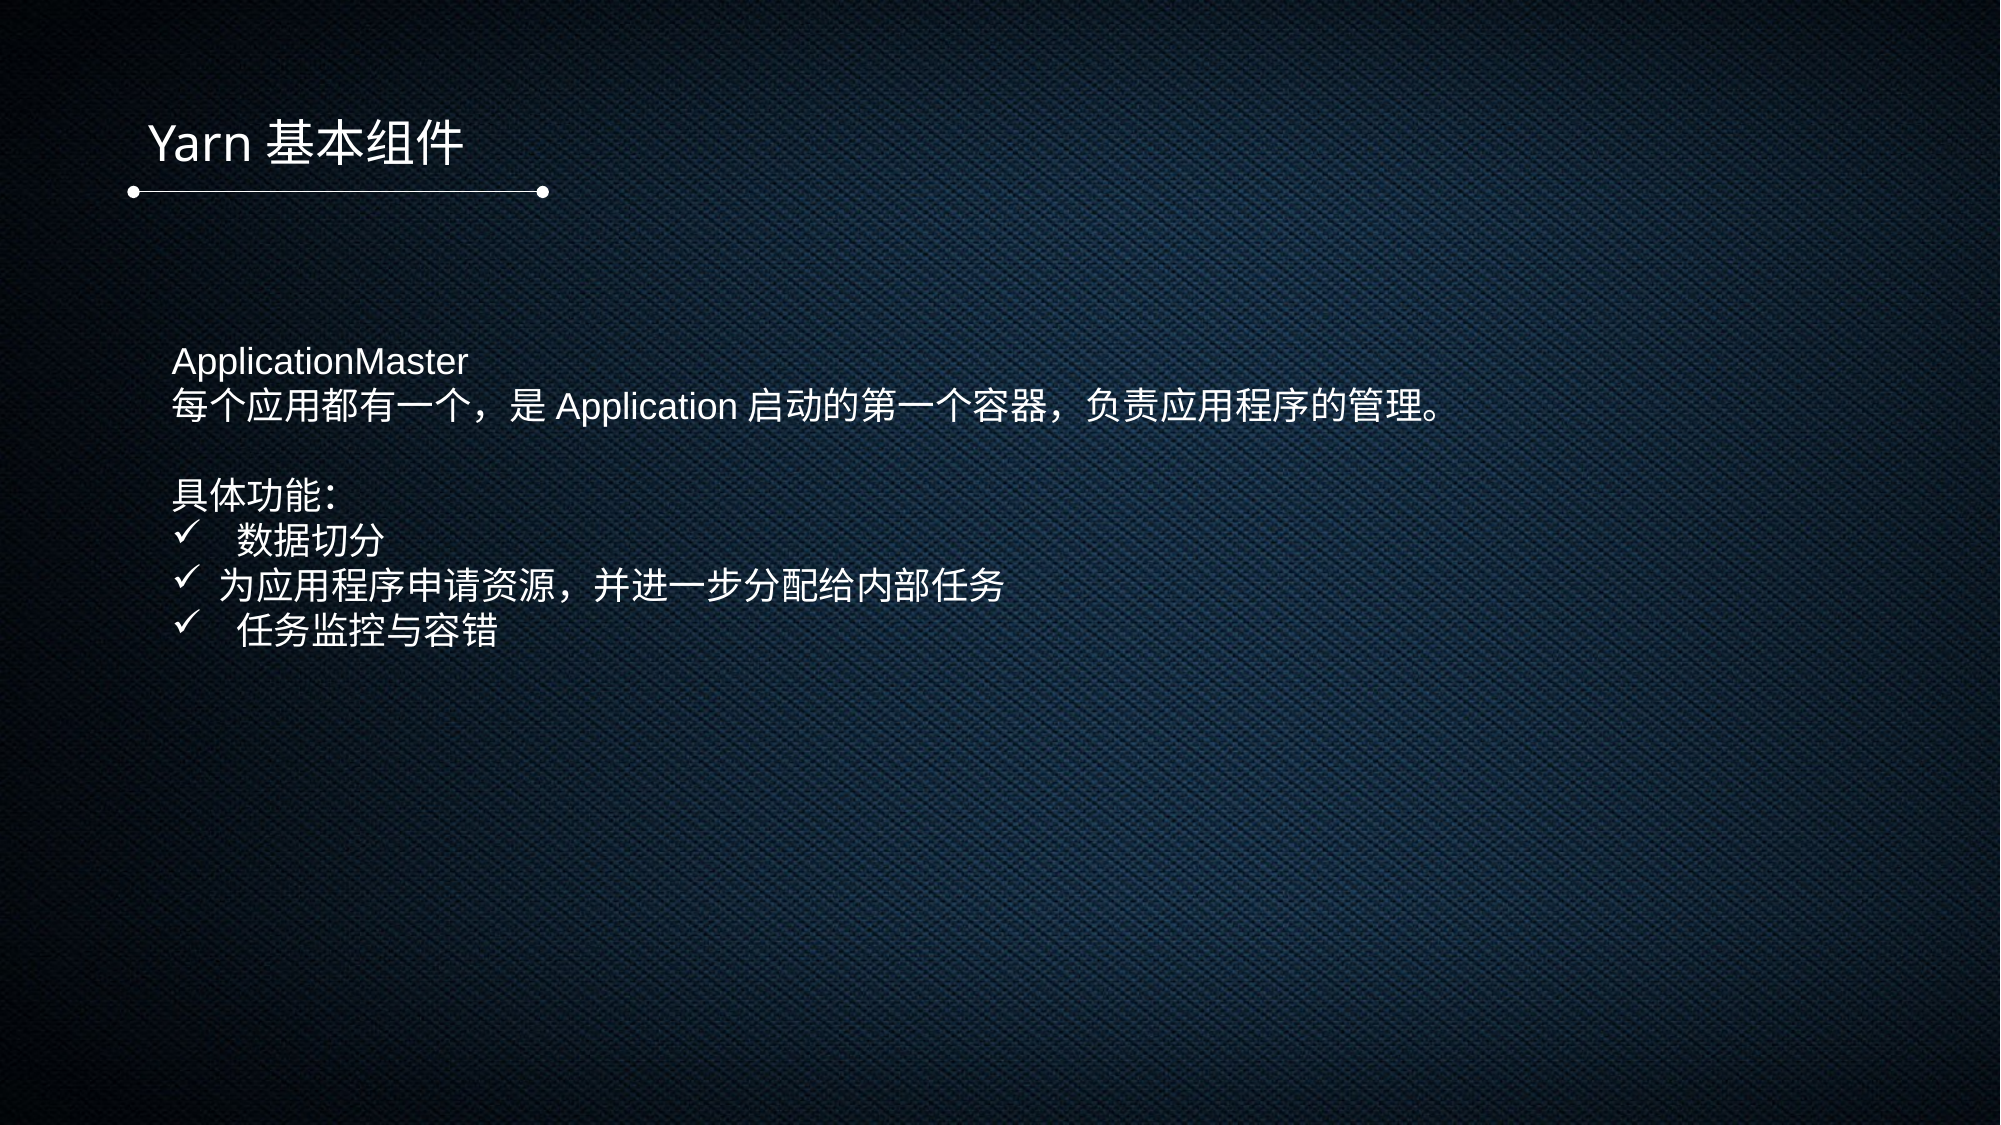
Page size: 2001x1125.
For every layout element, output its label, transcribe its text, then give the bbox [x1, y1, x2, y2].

text_box ApplicationMaster 每个应用都有一个，是Application启动的第一个容器，负责应用程序的管理。 具体功能： 数据切分 为应用程序申请资源，并进一步分配给内部任务 任务监控与容错 [156, 329, 1484, 705]
picture [0, 0, 2000, 1125]
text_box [133, 103, 849, 192]
